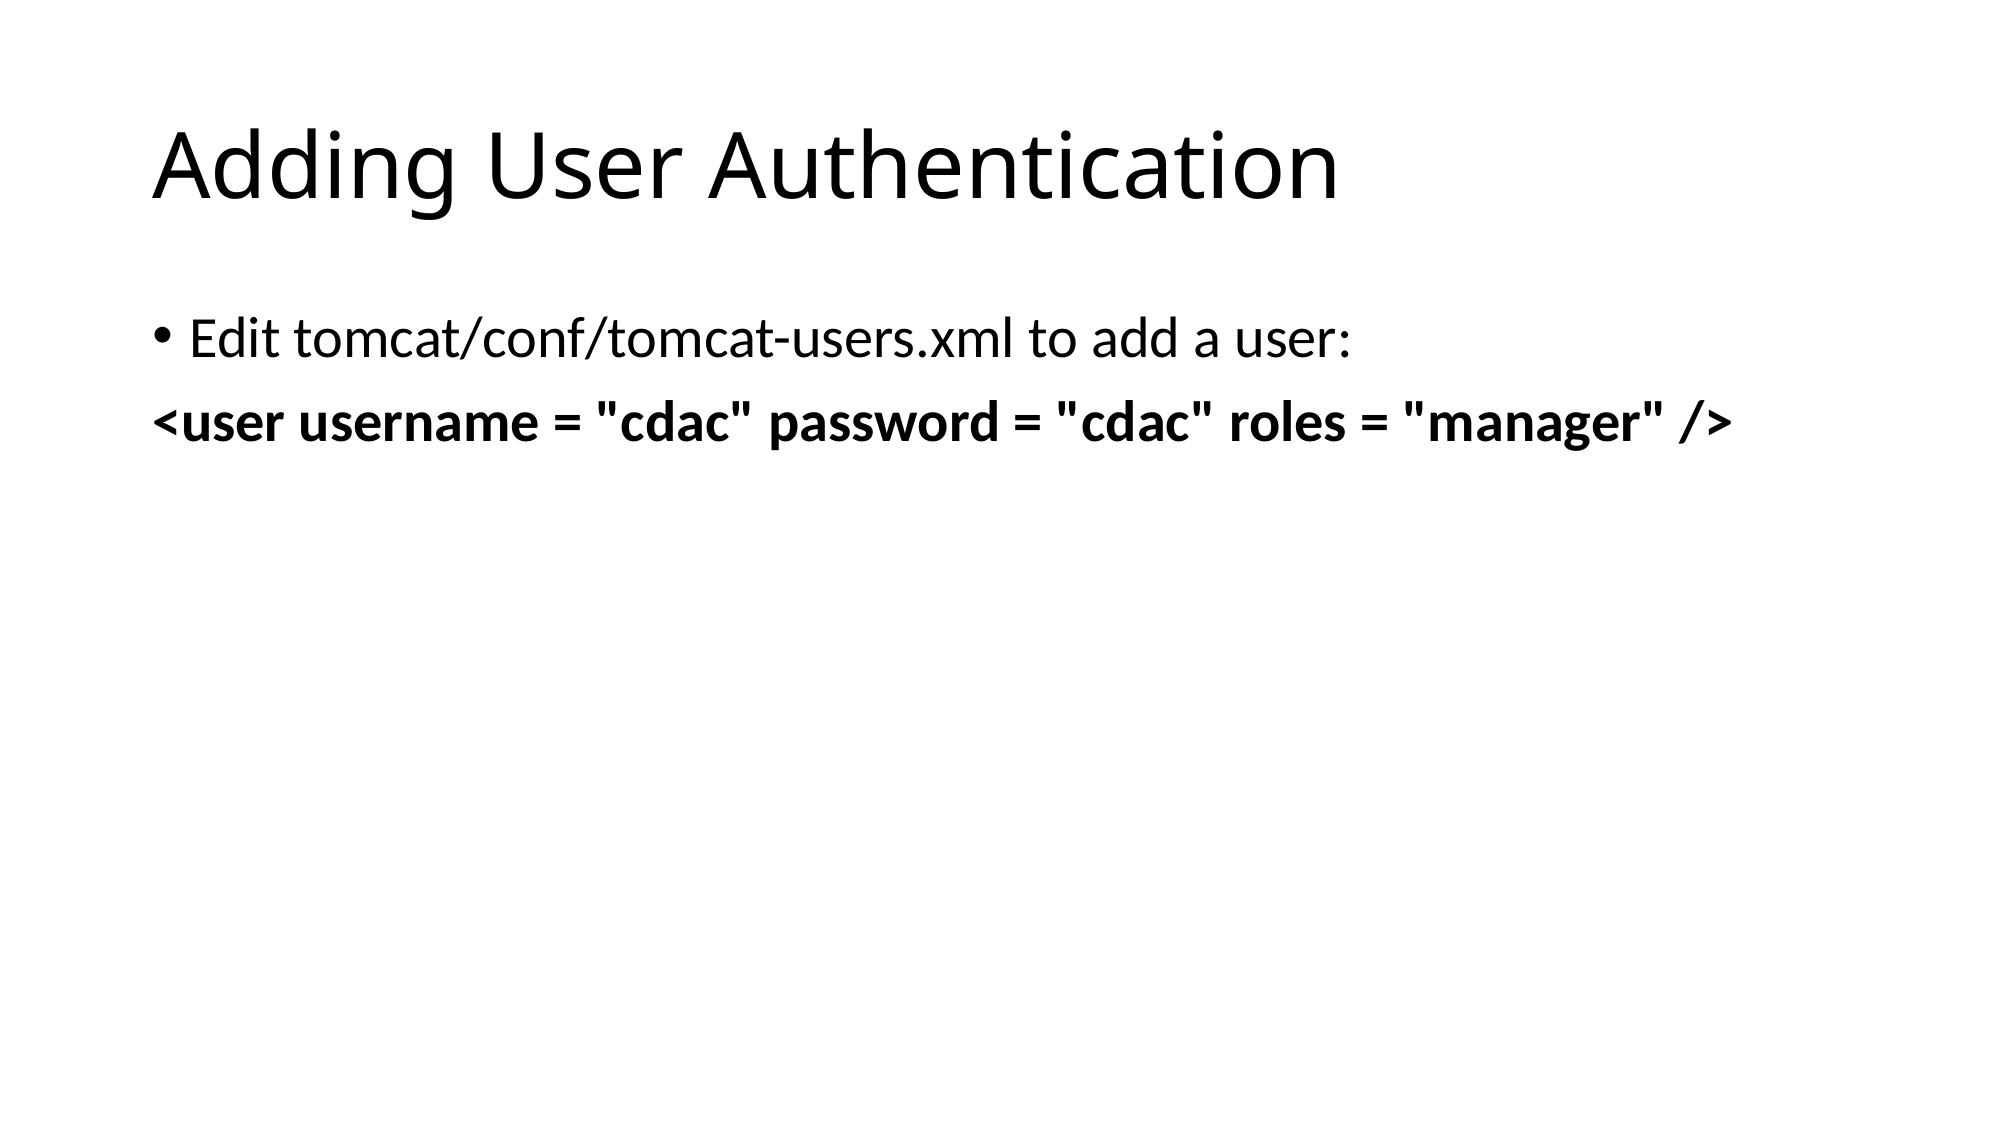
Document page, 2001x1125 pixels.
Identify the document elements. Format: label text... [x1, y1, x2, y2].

title Adding User Authentication [137, 59, 1863, 278]
list Edit tomcat/conf/tomcat-users.xml to add a user: <user username = "cdac" password = "cdac" roles = "manager" /> [137, 299, 1863, 1014]
